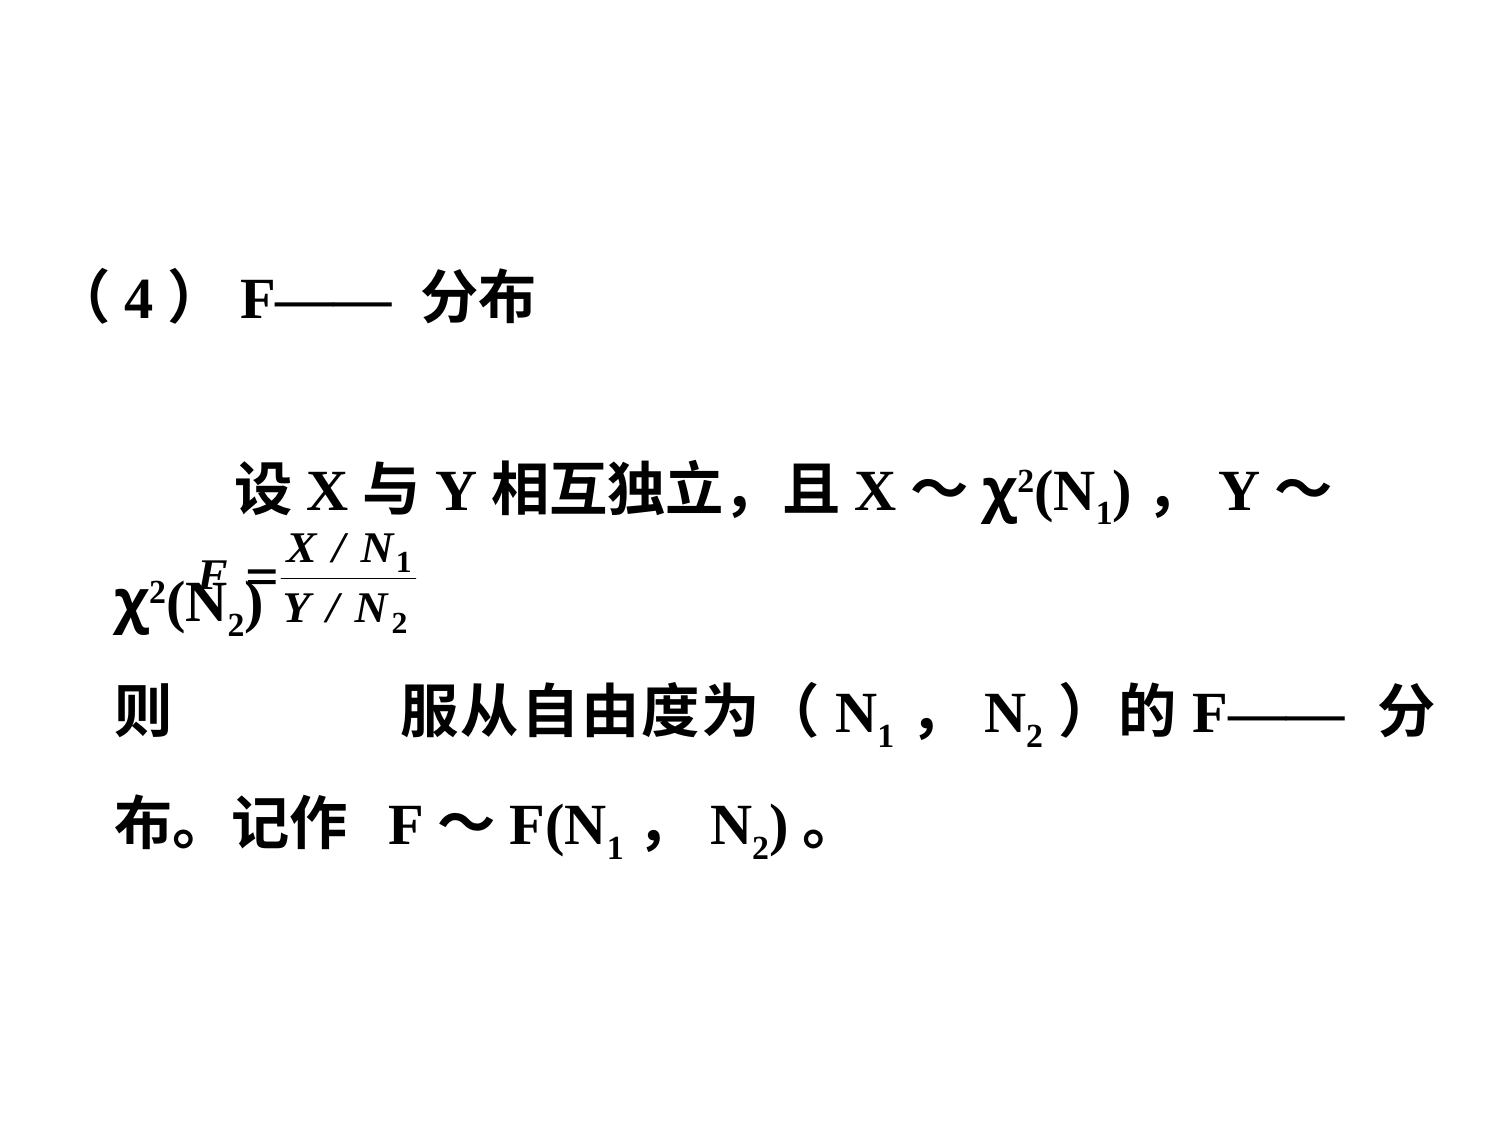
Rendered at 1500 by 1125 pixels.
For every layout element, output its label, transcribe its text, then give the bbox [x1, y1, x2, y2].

text_box （4）F—— 分布 [37, 252, 988, 338]
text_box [99, 412, 1451, 723]
